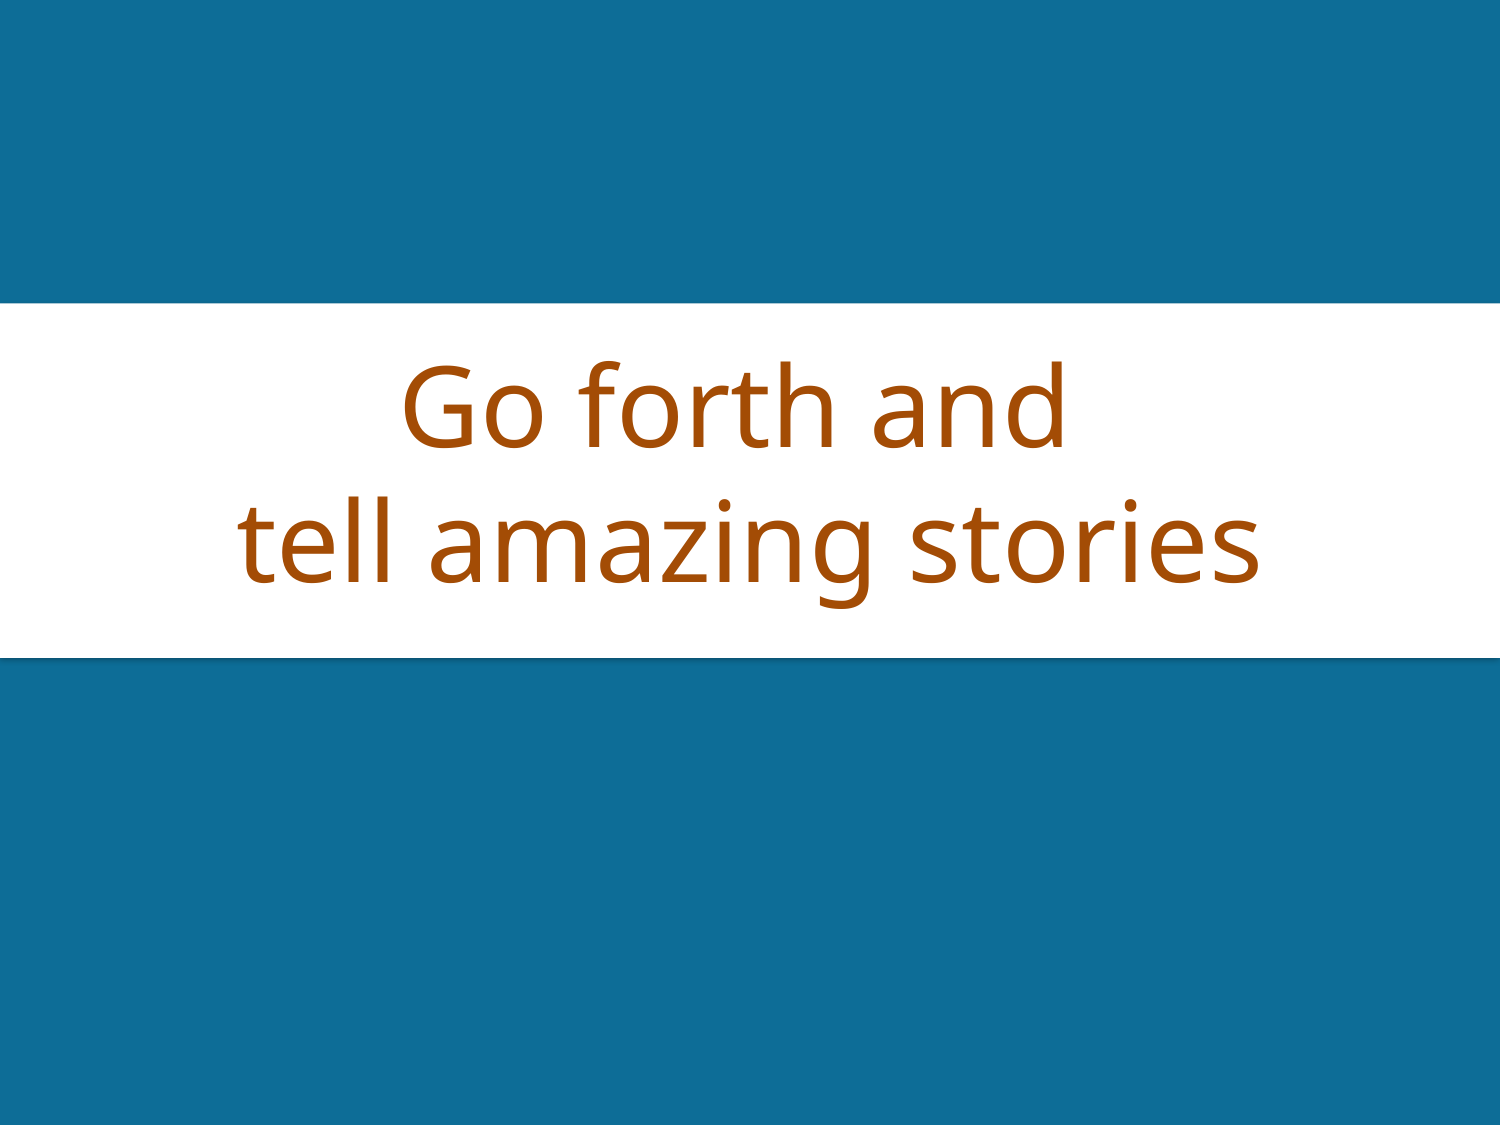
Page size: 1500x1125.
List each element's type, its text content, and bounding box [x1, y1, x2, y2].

title Go forth and tell amazing stories [112, 349, 1388, 591]
text_box [0, 303, 1500, 659]
